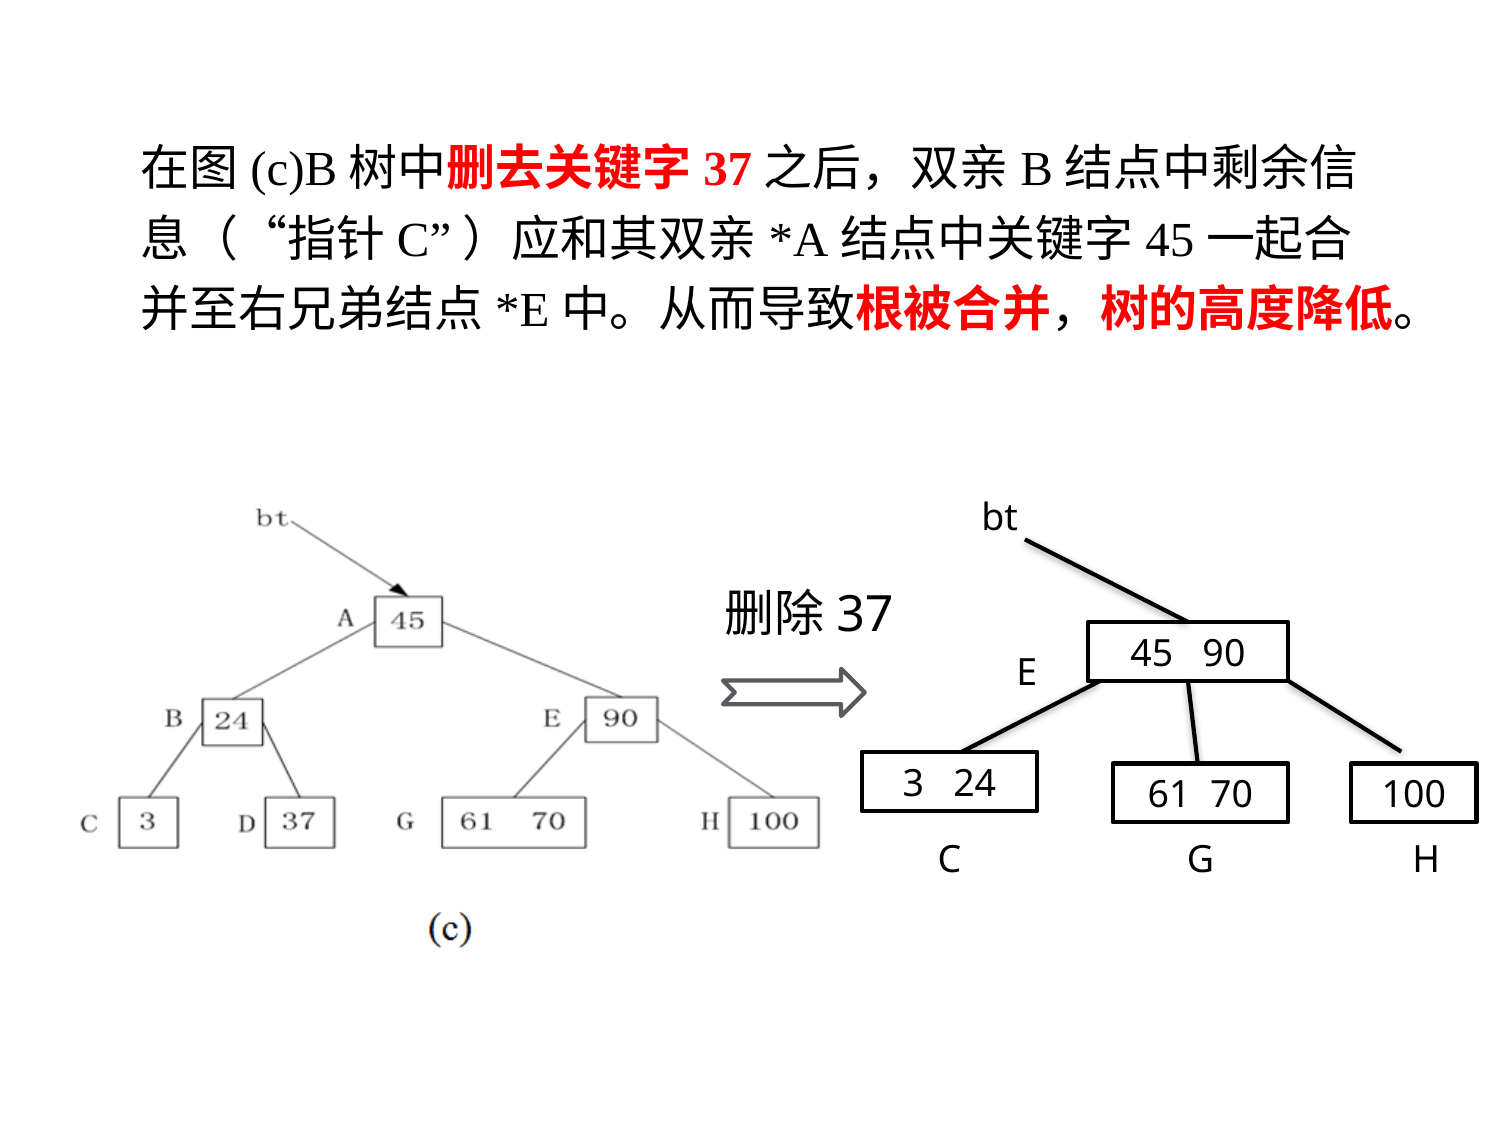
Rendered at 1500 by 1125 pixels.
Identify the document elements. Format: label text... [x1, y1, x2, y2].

text_box 删除37 [846, 574, 856, 649]
text_box [846, 670, 856, 715]
picture [52, 503, 842, 962]
list 在图(c)B树中删去关键字37之后，双亲B结点中剩余信息（“指针C”）应和其双亲*A结点中关键字45一起合并至右兄弟结点*E中。从而导致根被合并，树的高度降低。 [70, 117, 1412, 409]
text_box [861, 491, 1477, 882]
